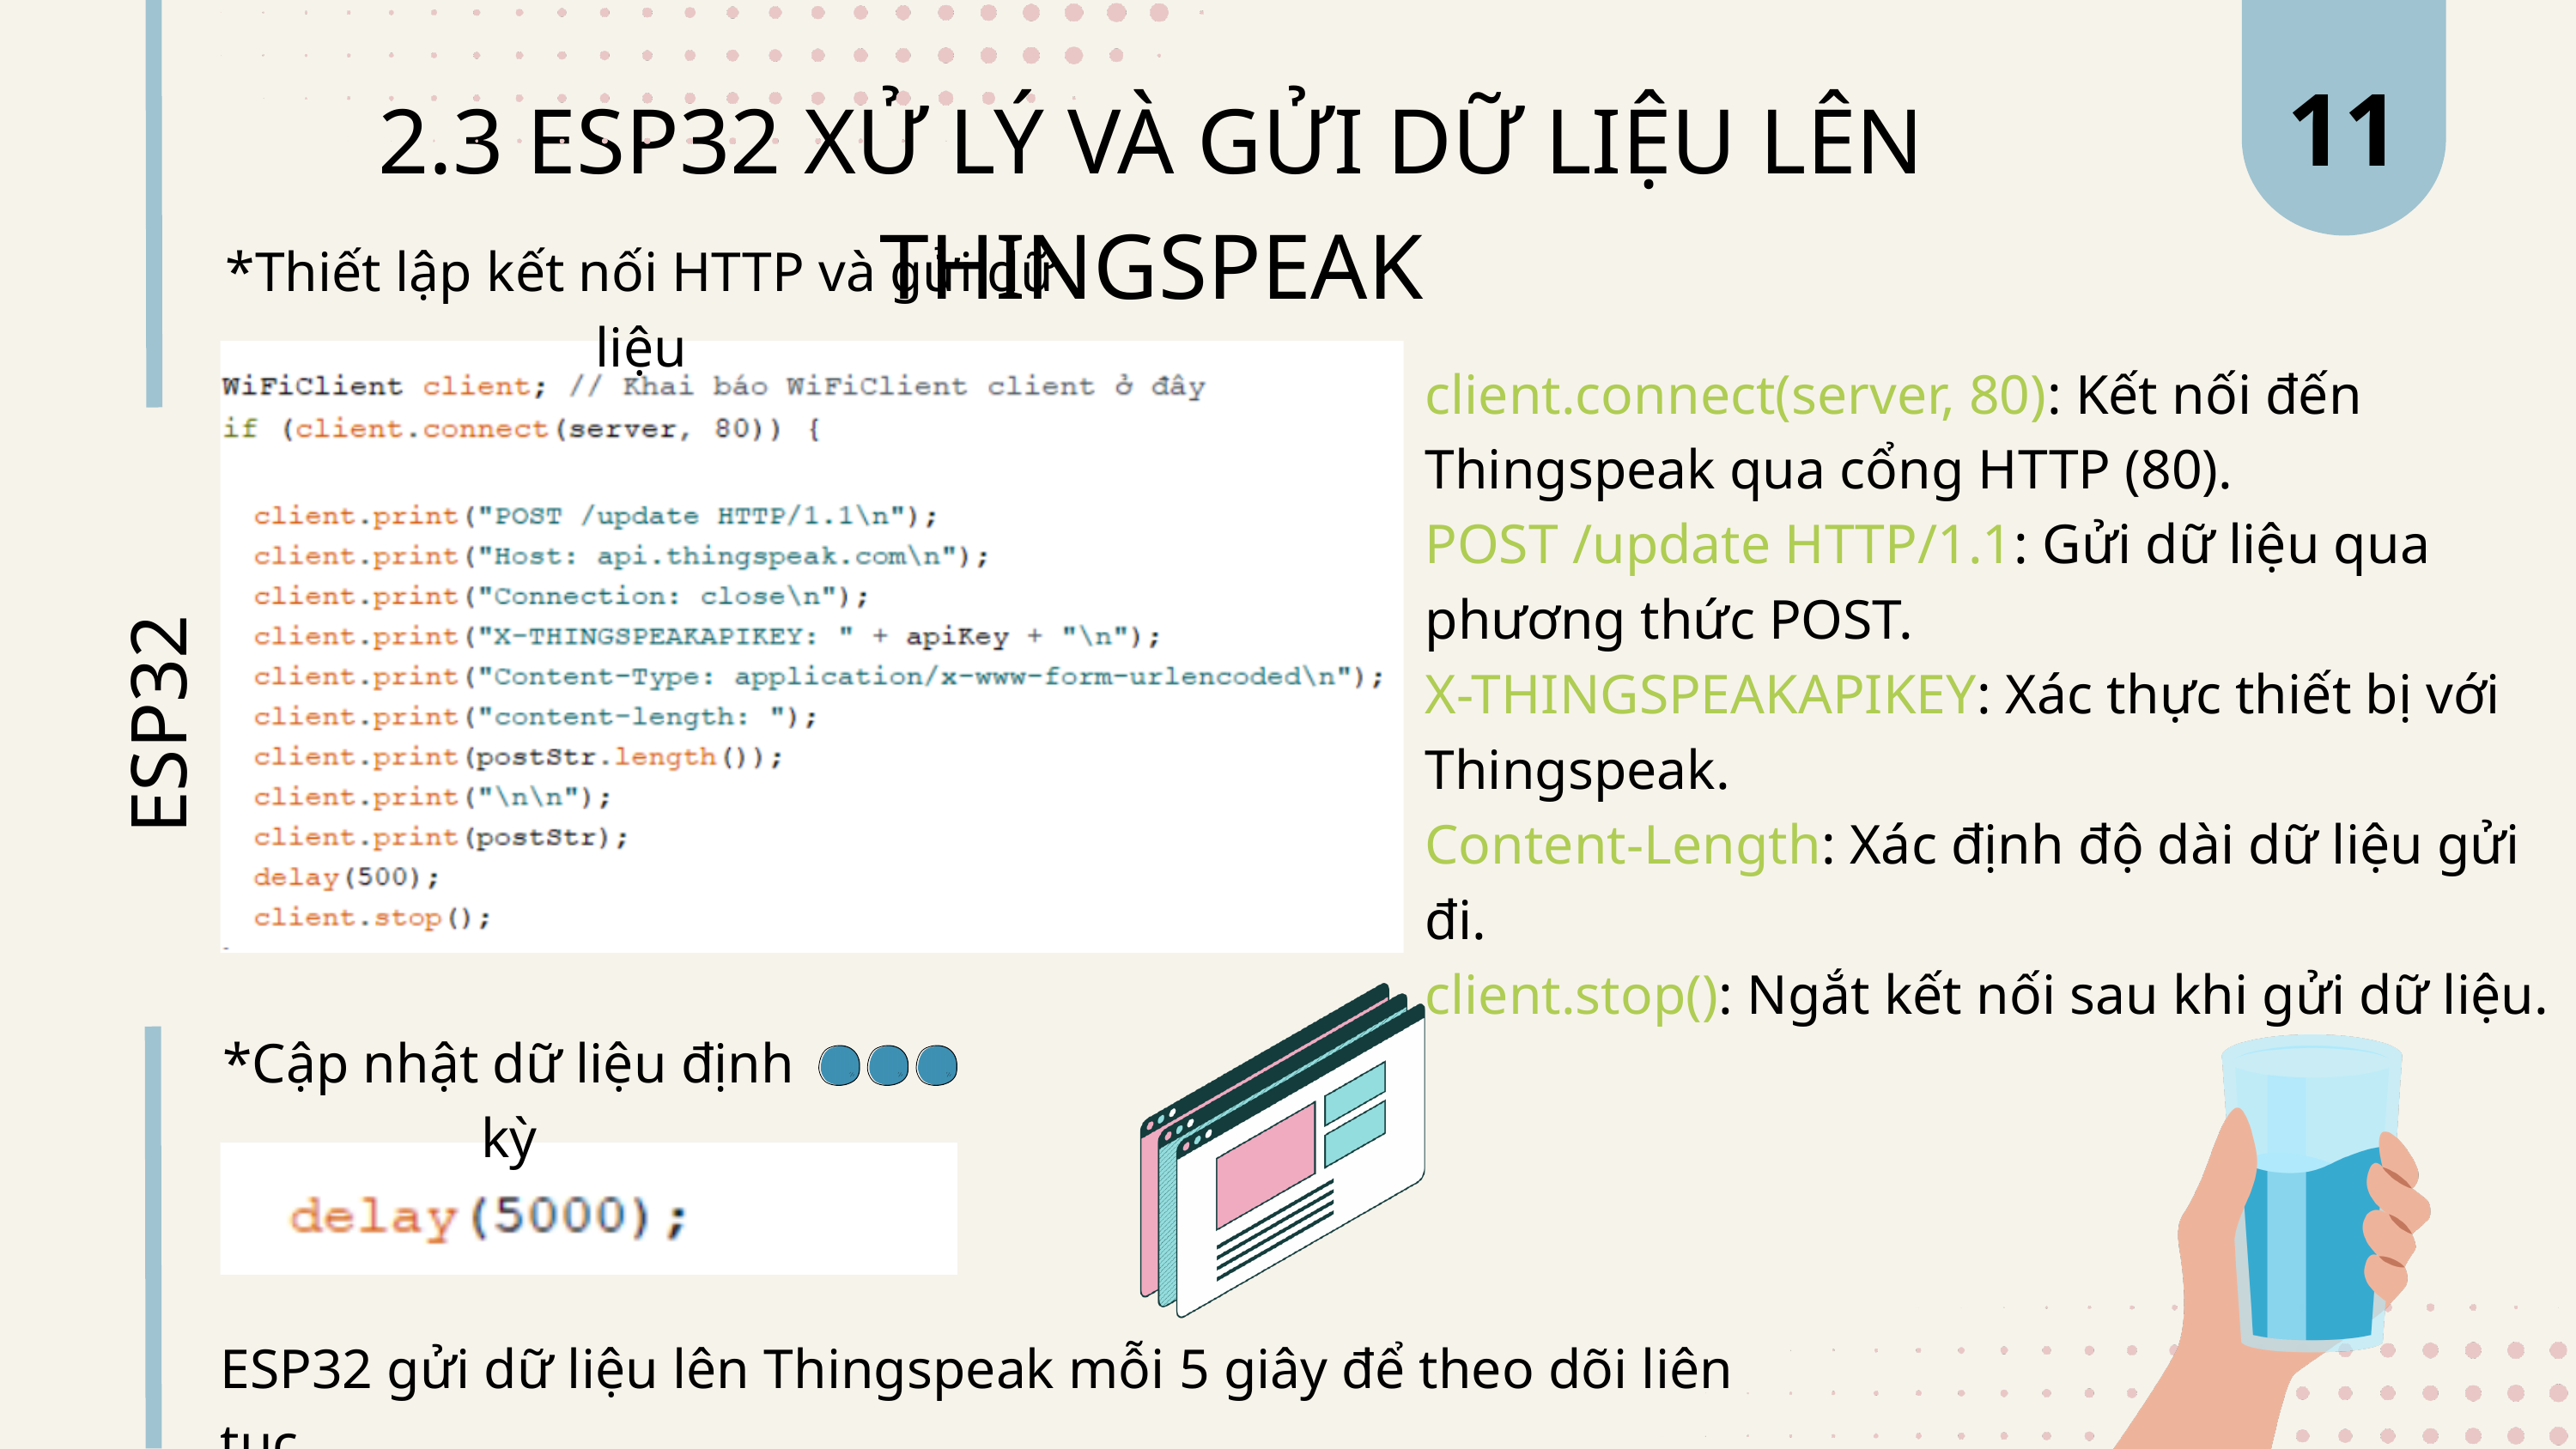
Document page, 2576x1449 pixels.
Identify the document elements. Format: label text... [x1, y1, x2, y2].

text_box [227, 1143, 957, 1275]
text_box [88, 0, 221, 1449]
text_box [1139, 982, 1425, 1319]
text_box client.connect(server, 80): Kết nối đến Thingspeak qua cổng HTTP (80). POST /update HTTP/1.1: Gửi dữ liệu qua phương thức POST. X-THINGSPEAKAPIKEY: Xác thực thiết bị với Thingspeak. Content-Length: Xác định độ dài dữ liệu gửi đi. client.stop(): Ngắt kết nối sau khi gửi dữ liệu. [1425, 349, 2573, 1026]
text_box [2113, 1034, 2432, 1449]
text_box [2432, 1303, 2576, 1449]
text_box [222, 0, 1209, 144]
text_box *Thiết lập kết nối HTTP và gửi dữ liệu [227, 227, 1063, 379]
text_box [1662, 1303, 2113, 1449]
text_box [2233, 0, 2455, 236]
picture [818, 1034, 958, 1086]
text_box [227, 341, 1404, 953]
text_box *Cập nhật dữ liệu định kỳ [227, 1018, 798, 1169]
text_box 2.3 ESP32 XỬ LÝ VÀ GỬI DỮ LIỆU LÊN THINGSPEAK [227, 66, 2159, 442]
text_box ESP32 gửi dữ liệu lên Thingspeak mỗi 5 giây để theo dõi liên tục [227, 1324, 1746, 1449]
